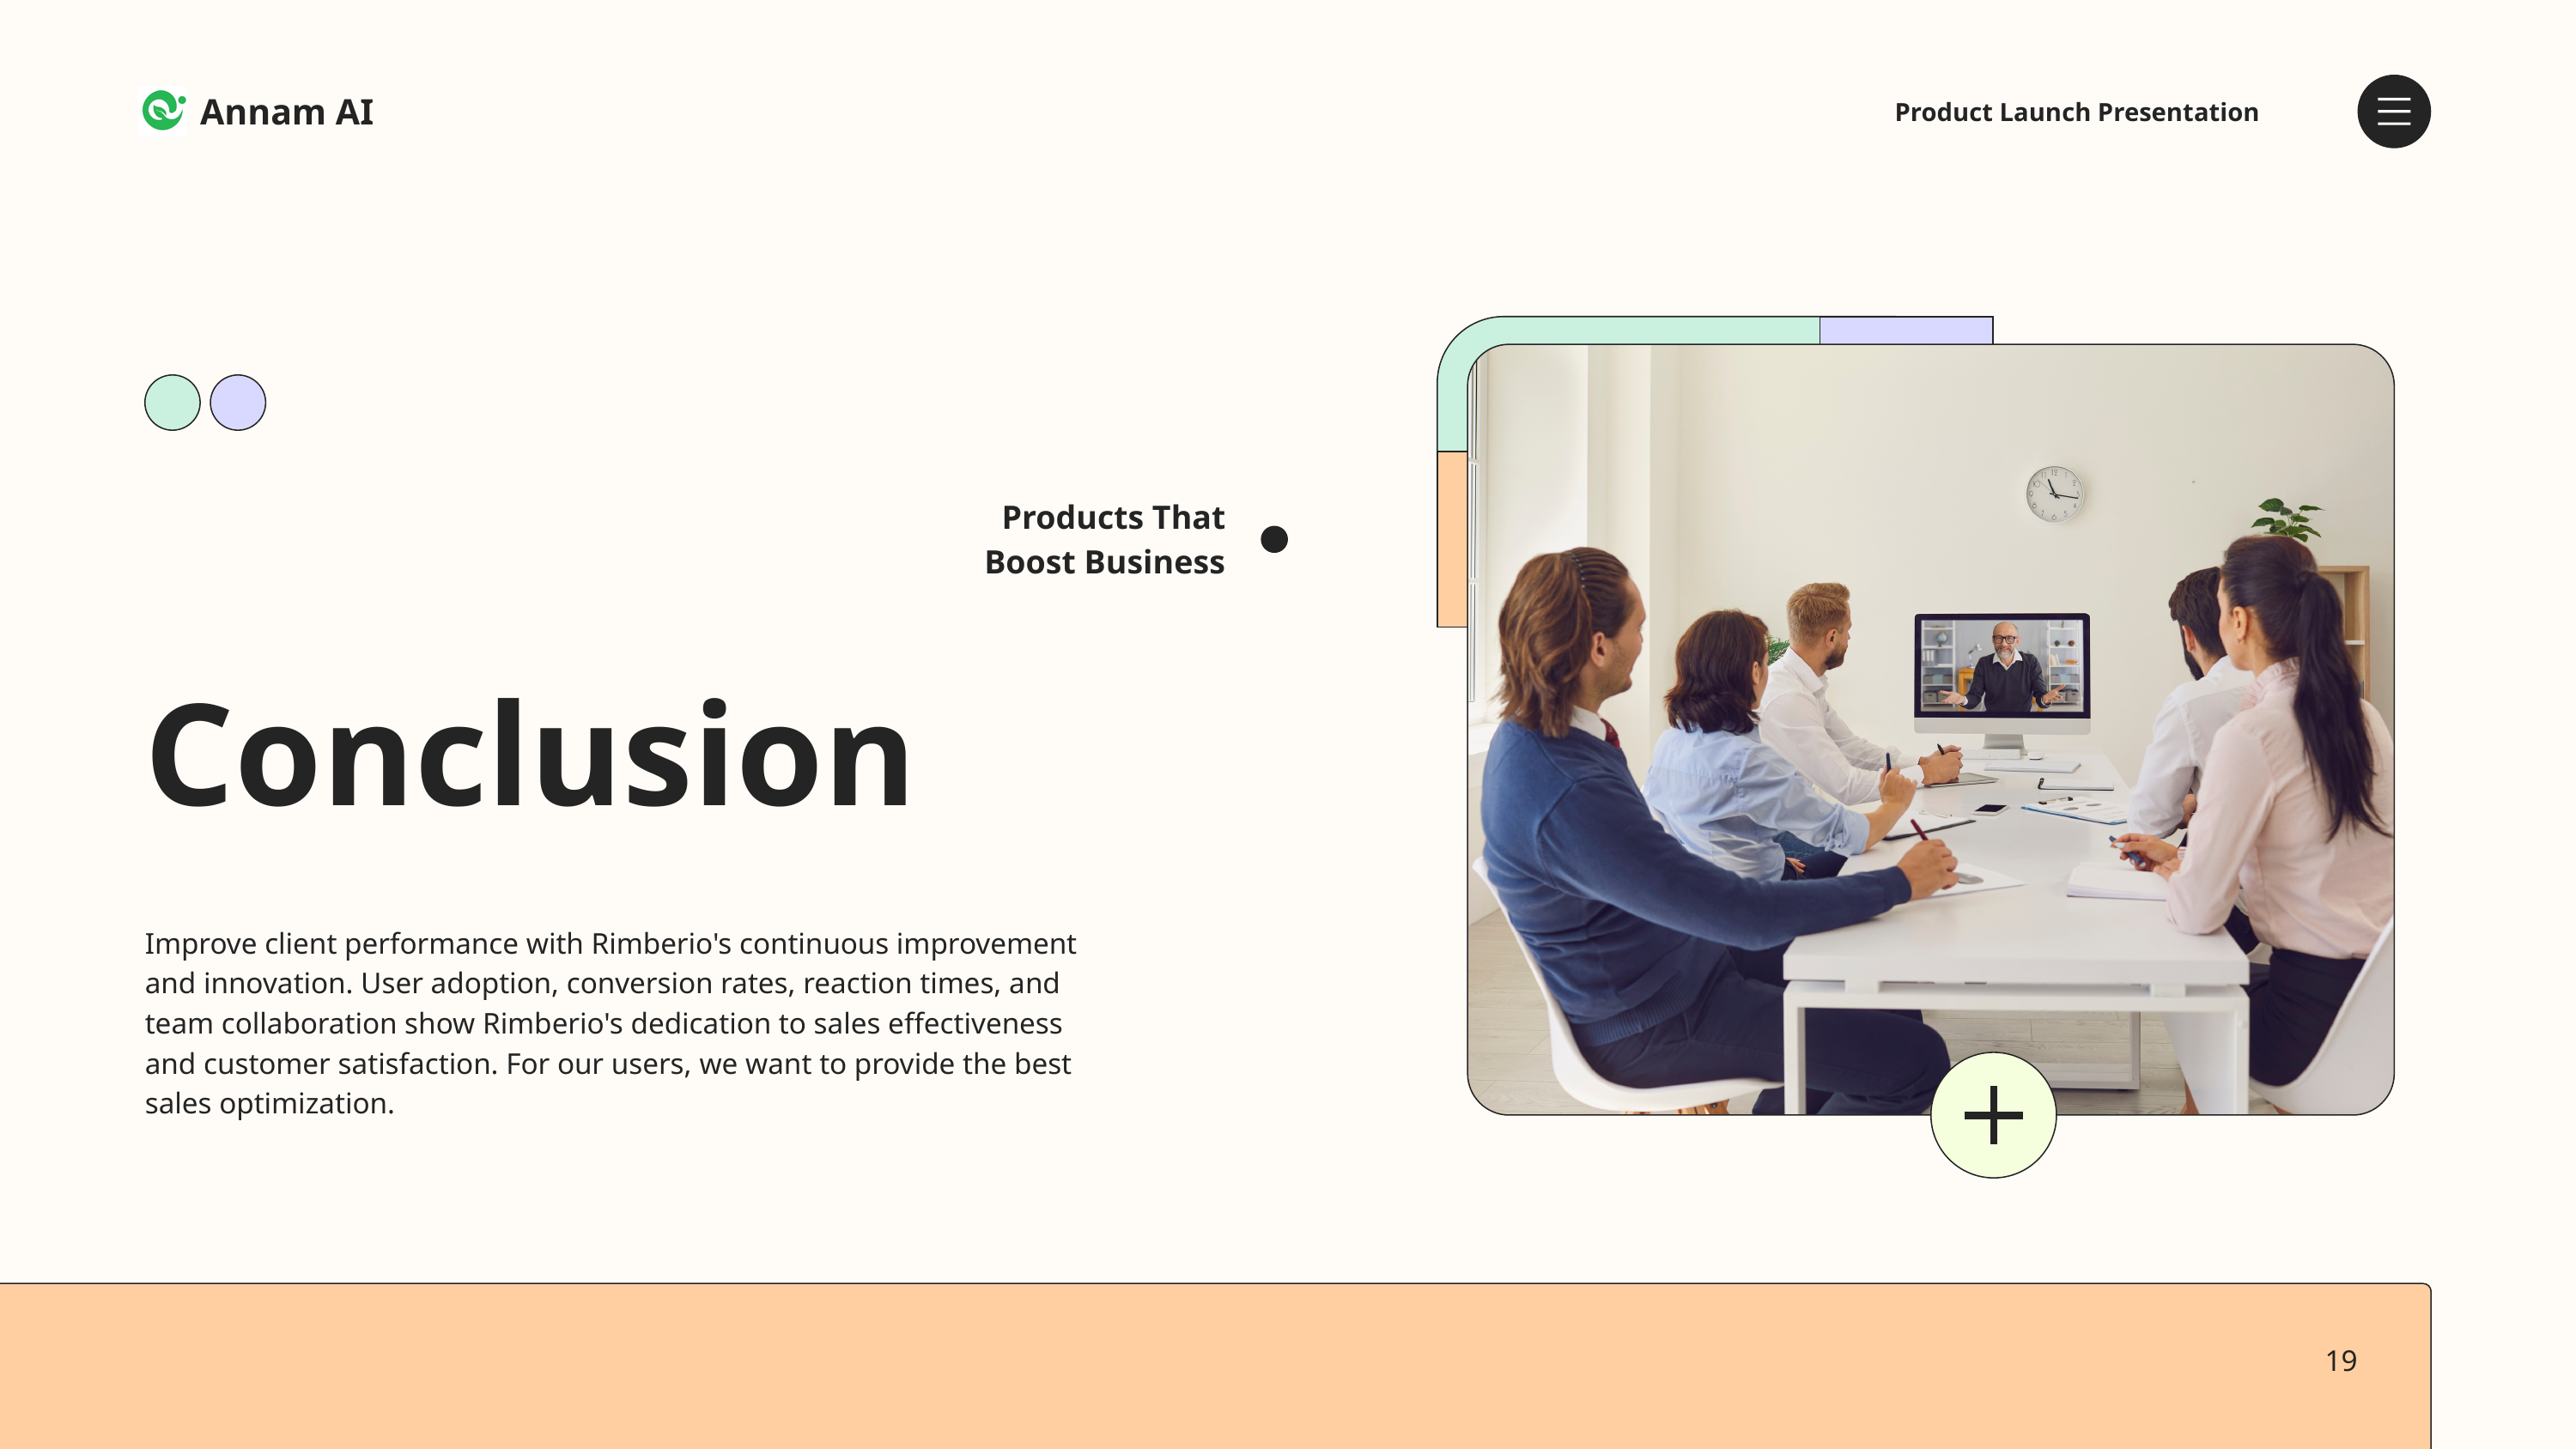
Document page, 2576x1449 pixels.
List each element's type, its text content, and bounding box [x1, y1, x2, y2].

text_box Annam AI [200, 82, 429, 132]
text_box Conclusion [144, 664, 1163, 834]
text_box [1930, 1052, 2057, 1179]
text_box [144, 374, 201, 431]
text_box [1437, 316, 1819, 451]
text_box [1965, 1086, 2023, 1144]
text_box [1437, 451, 1462, 627]
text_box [0, 1282, 2432, 1449]
text_box Products That Boost Business [870, 490, 1226, 581]
text_box [137, 87, 187, 136]
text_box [210, 374, 266, 431]
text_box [1261, 525, 1289, 554]
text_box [1820, 316, 1994, 343]
text_box Product Launch Presentation [1789, 91, 2260, 126]
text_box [2357, 74, 2432, 149]
text_box Improve client performance with Rimberio's continuous improvement and innovation. User adoption, conversion rates, reaction times, and team collaboration show Rimberio's dedication to sales effectiveness and customer satisfaction. For our users, we want to provide the best sales optimization. [144, 919, 1275, 1120]
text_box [1467, 343, 2395, 1116]
